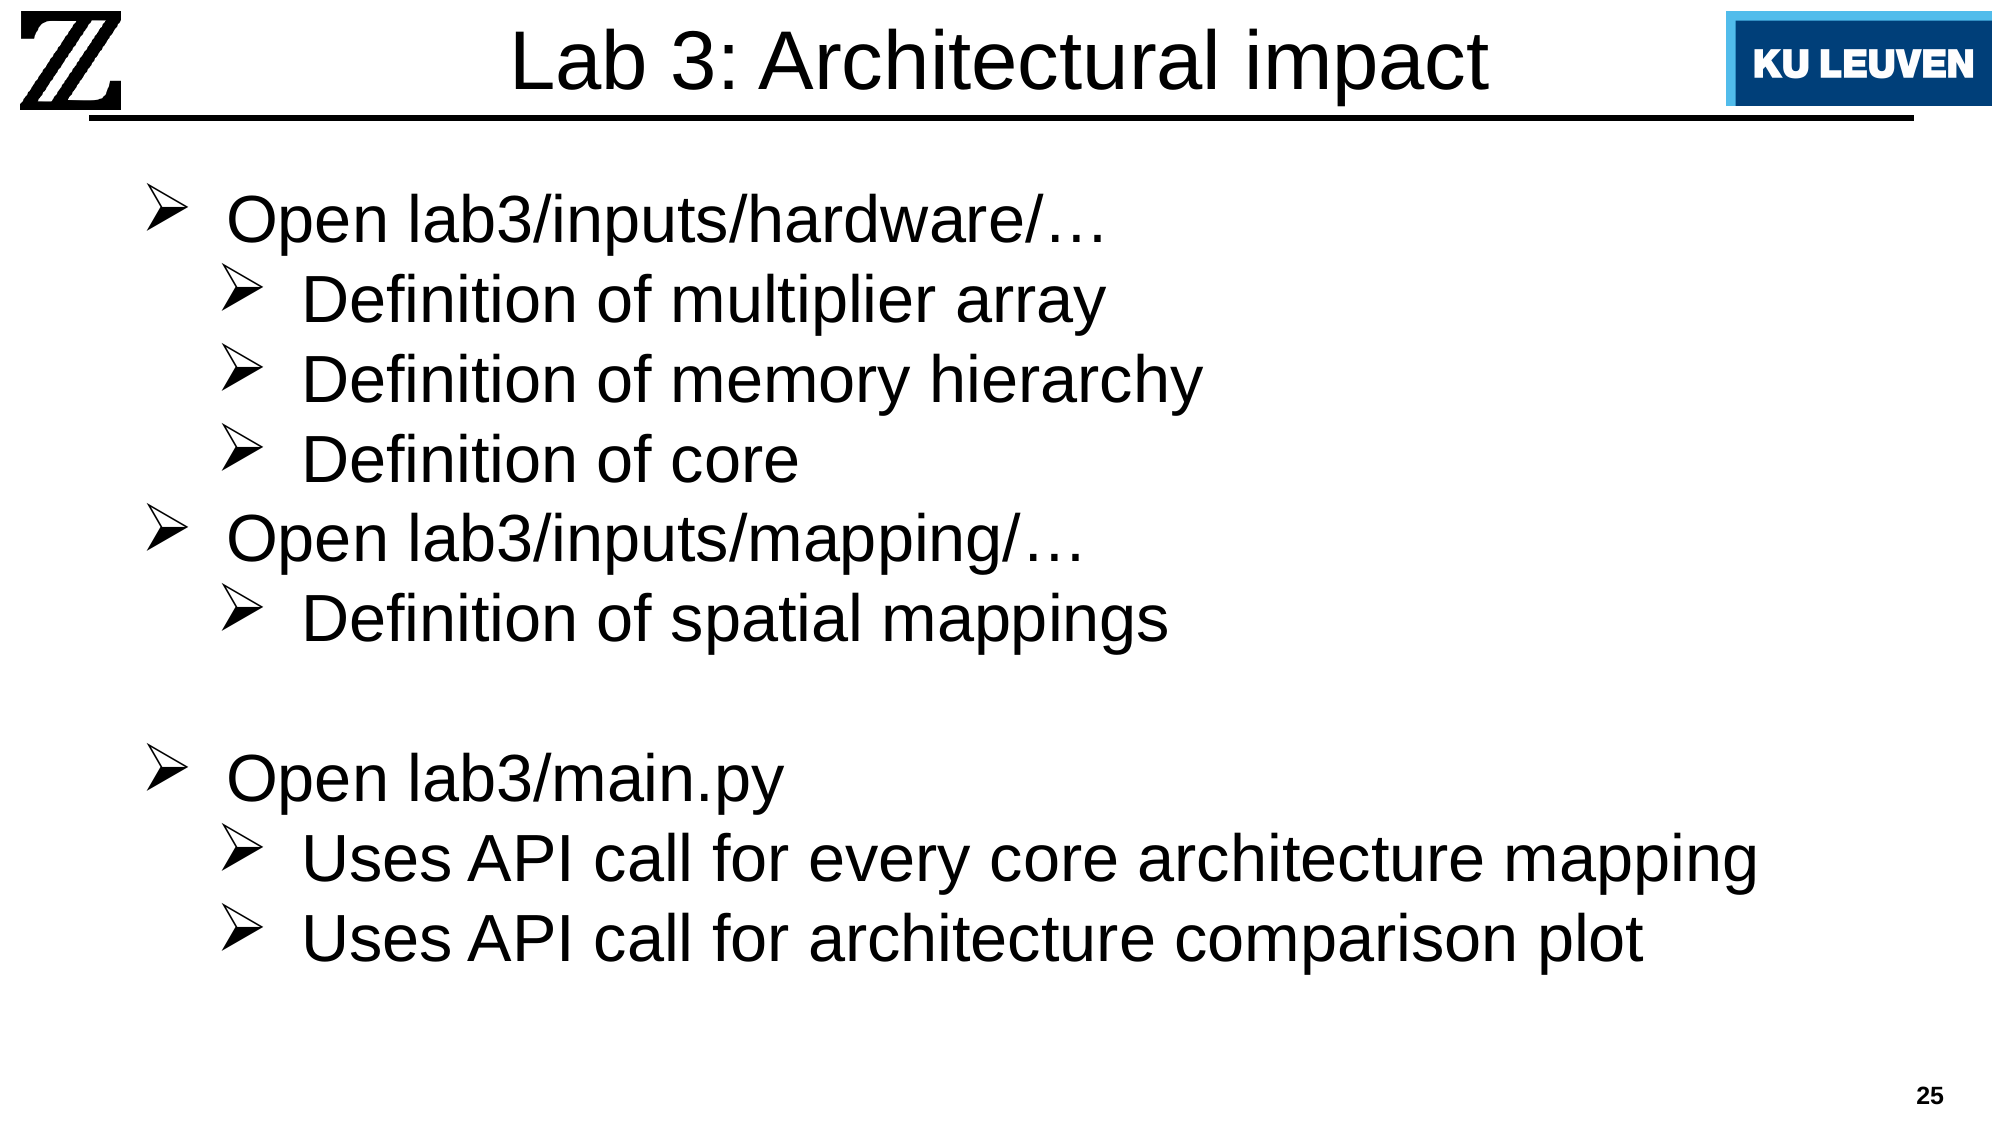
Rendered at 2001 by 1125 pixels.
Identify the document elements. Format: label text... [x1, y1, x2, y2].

title Lab 3: Architectural impact [137, 6, 1863, 118]
text_box Open lab3/inputs/hardware/… Definition of multiplier array Definition of memory hierarchy Definition of core Open lab3/inputs/mapping/… Definition of spatial mappings Open lab3/main.py Uses API call for every core architecture mapping Uses API call for architecture comparison plot [126, 168, 1952, 983]
picture [1863, 11, 1992, 106]
picture [20, 9, 121, 110]
